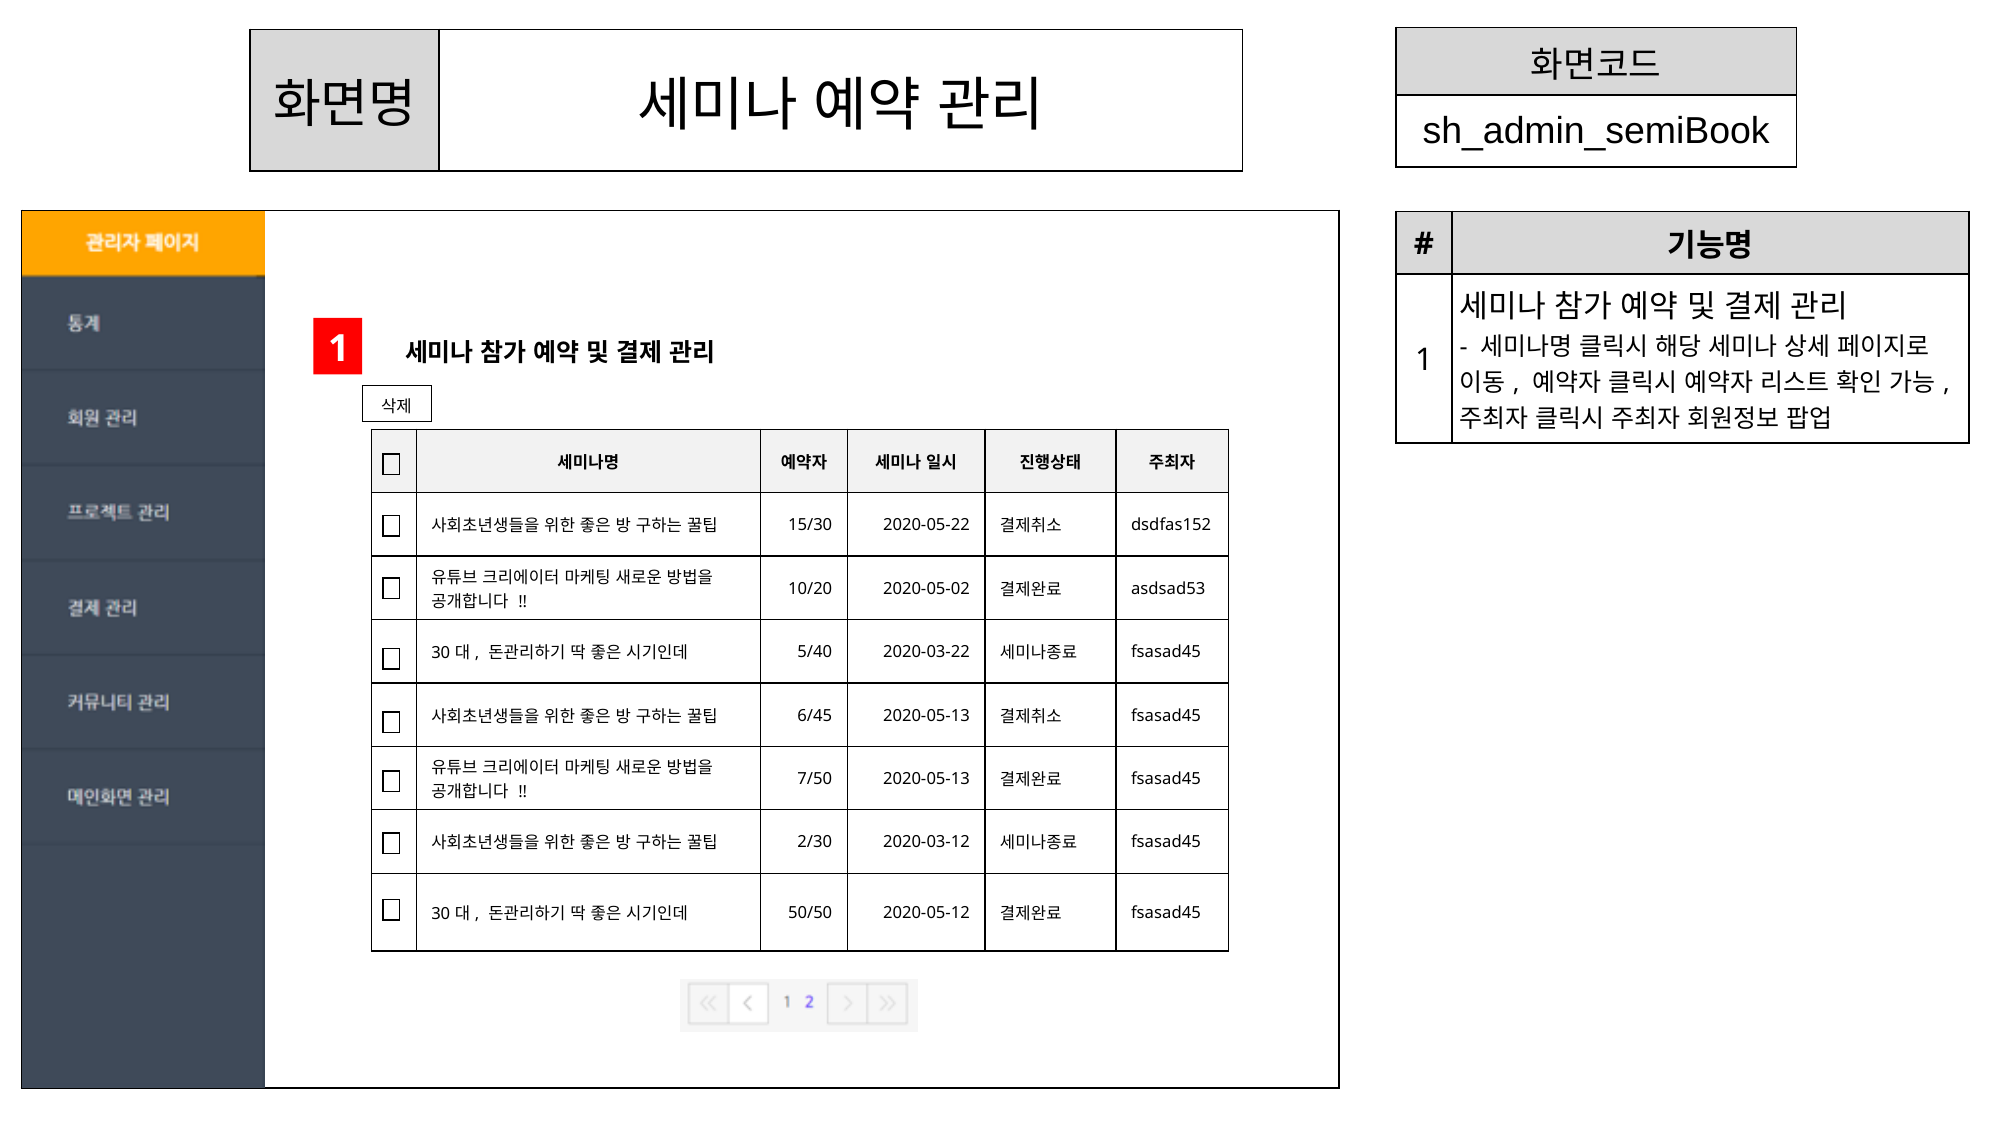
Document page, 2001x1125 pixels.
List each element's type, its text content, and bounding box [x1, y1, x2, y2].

text_box [382, 648, 401, 670]
table_cell 2020-03-12 [848, 810, 984, 873]
table_cell 결제취소 [986, 684, 1115, 746]
table_cell 세미나 참가 예약 및 결제 관리 - 세미나명 클릭시 해당 세미나 상세 페이지로 이동, 예약자 클릭시 예약자 리스트 확인 가능, 주최자 클릭시 주최자 회원정보 팝업 [1453, 275, 1968, 442]
table_cell 5/40 [761, 620, 847, 682]
table_header 화면명 [251, 30, 438, 170]
table_cell 2/30 [761, 810, 847, 873]
table_cell 유튜브 크리에이터 마케팅 새로운 방법을 공개합니다 !! [417, 747, 760, 809]
table_header 삭제 [363, 386, 431, 421]
text_box 1 [312, 317, 363, 375]
table_cell 1 [1397, 275, 1451, 442]
text_box [382, 515, 401, 537]
table_header [265, 211, 1338, 1087]
text_box [382, 832, 401, 855]
table_header 화면코드 [1397, 28, 1796, 94]
table_cell dsdfas152 [1117, 493, 1228, 555]
table_cell fsasad45 [1117, 684, 1228, 746]
table_cell [372, 810, 416, 873]
text_box [382, 577, 401, 600]
table_cell 사회초년생들을 위한 좋은 방 구하는 꿀팁 [417, 493, 760, 555]
table_cell 사회초년생들을 위한 좋은 방 구하는 꿀팁 [417, 810, 760, 873]
table_cell 30대, 돈관리하기 딱 좋은 시기인데 [417, 874, 760, 950]
table_cell 7/50 [761, 747, 847, 809]
table_cell [372, 874, 416, 950]
table_cell [372, 747, 416, 809]
table_cell [372, 684, 416, 746]
table_cell 2020-05-22 [848, 493, 984, 555]
table_header 기능명 [1453, 212, 1968, 273]
table_cell 2020-05-13 [848, 684, 984, 746]
table_cell 15/30 [761, 493, 847, 555]
table_cell sh_admin_semiBook [1397, 96, 1796, 166]
table_header 예약자 [761, 430, 847, 492]
table_header 주최자 [1117, 430, 1228, 492]
table_cell 세미나종료 [986, 620, 1115, 682]
table_cell fsasad45 [1117, 874, 1228, 950]
table_cell 2020-05-13 [848, 747, 984, 809]
picture [22, 211, 265, 1088]
table_cell 10/20 [761, 557, 847, 619]
table_cell 결제완료 [986, 747, 1115, 809]
table_cell asdsad53 [1117, 557, 1228, 619]
text_box [382, 453, 401, 475]
table_header 세미나 일시 [848, 430, 984, 492]
table_cell 2020-05-12 [848, 874, 984, 950]
table_cell 2020-03-22 [848, 620, 984, 682]
table_cell 유튜브 크리에이터 마케팅 새로운 방법을 공개합니다 !! [417, 557, 760, 619]
table_header 세미나 예약 관리 [440, 30, 1242, 170]
text_box 세미나 참가 예약 및 결제 관리 [390, 329, 731, 375]
text_box [382, 899, 401, 921]
table_cell 결제완료 [986, 557, 1115, 619]
text_box [382, 770, 401, 792]
table_cell 6/45 [761, 684, 847, 746]
table_cell 결제완료 [986, 874, 1115, 950]
table_cell 결제취소 [986, 493, 1115, 555]
table_cell [372, 557, 416, 619]
table_cell 사회초년생들을 위한 좋은 방 구하는 꿀팁 [417, 684, 760, 746]
table_cell fsasad45 [1117, 810, 1228, 873]
table_cell fsasad45 [1117, 620, 1228, 682]
picture [680, 979, 918, 1032]
table_header 진행상태 [986, 430, 1115, 492]
table_cell 30대, 돈관리하기 딱 좋은 시기인데 [417, 620, 760, 682]
table_cell [372, 493, 416, 555]
table_cell 세미나종료 [986, 810, 1115, 873]
table_header 세미나명 [417, 430, 760, 492]
text_box [382, 711, 401, 734]
table_header [372, 430, 416, 492]
table_cell 2020-05-02 [848, 557, 984, 619]
table_cell fsasad45 [1117, 747, 1228, 809]
table_header # [1397, 212, 1451, 273]
table_cell [372, 620, 416, 682]
table_cell 50/50 [761, 874, 847, 950]
